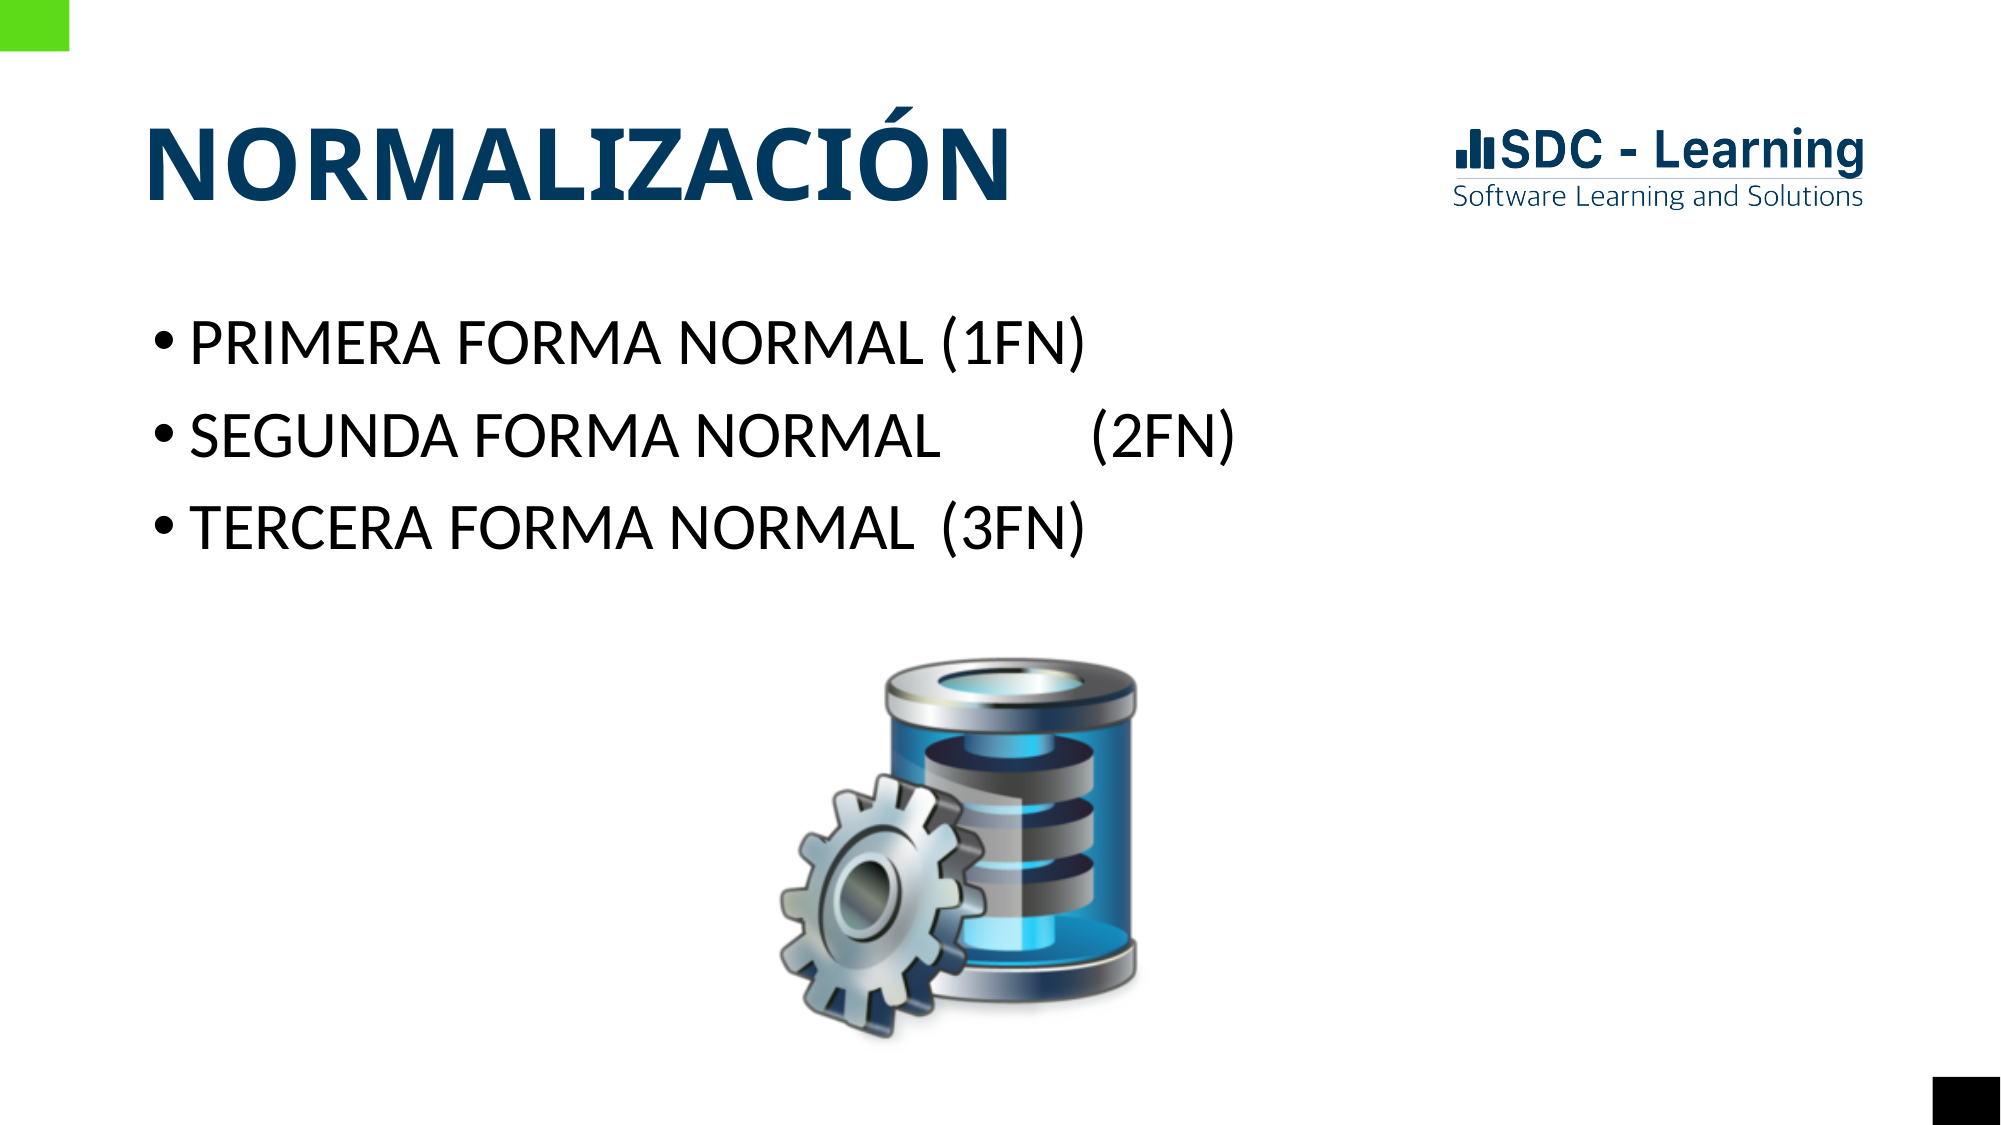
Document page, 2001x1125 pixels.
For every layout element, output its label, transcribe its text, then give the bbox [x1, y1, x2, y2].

picture [747, 631, 1182, 1066]
picture [1803, 127, 1863, 210]
title NORMALIZACIÓN [126, 59, 1803, 278]
list PRIMERA FORMA NORMAL (1FN) SEGUNDA FORMA NORMAL (2FN) TERCERA FORMA NORMAL (3FN) [137, 299, 1863, 1014]
